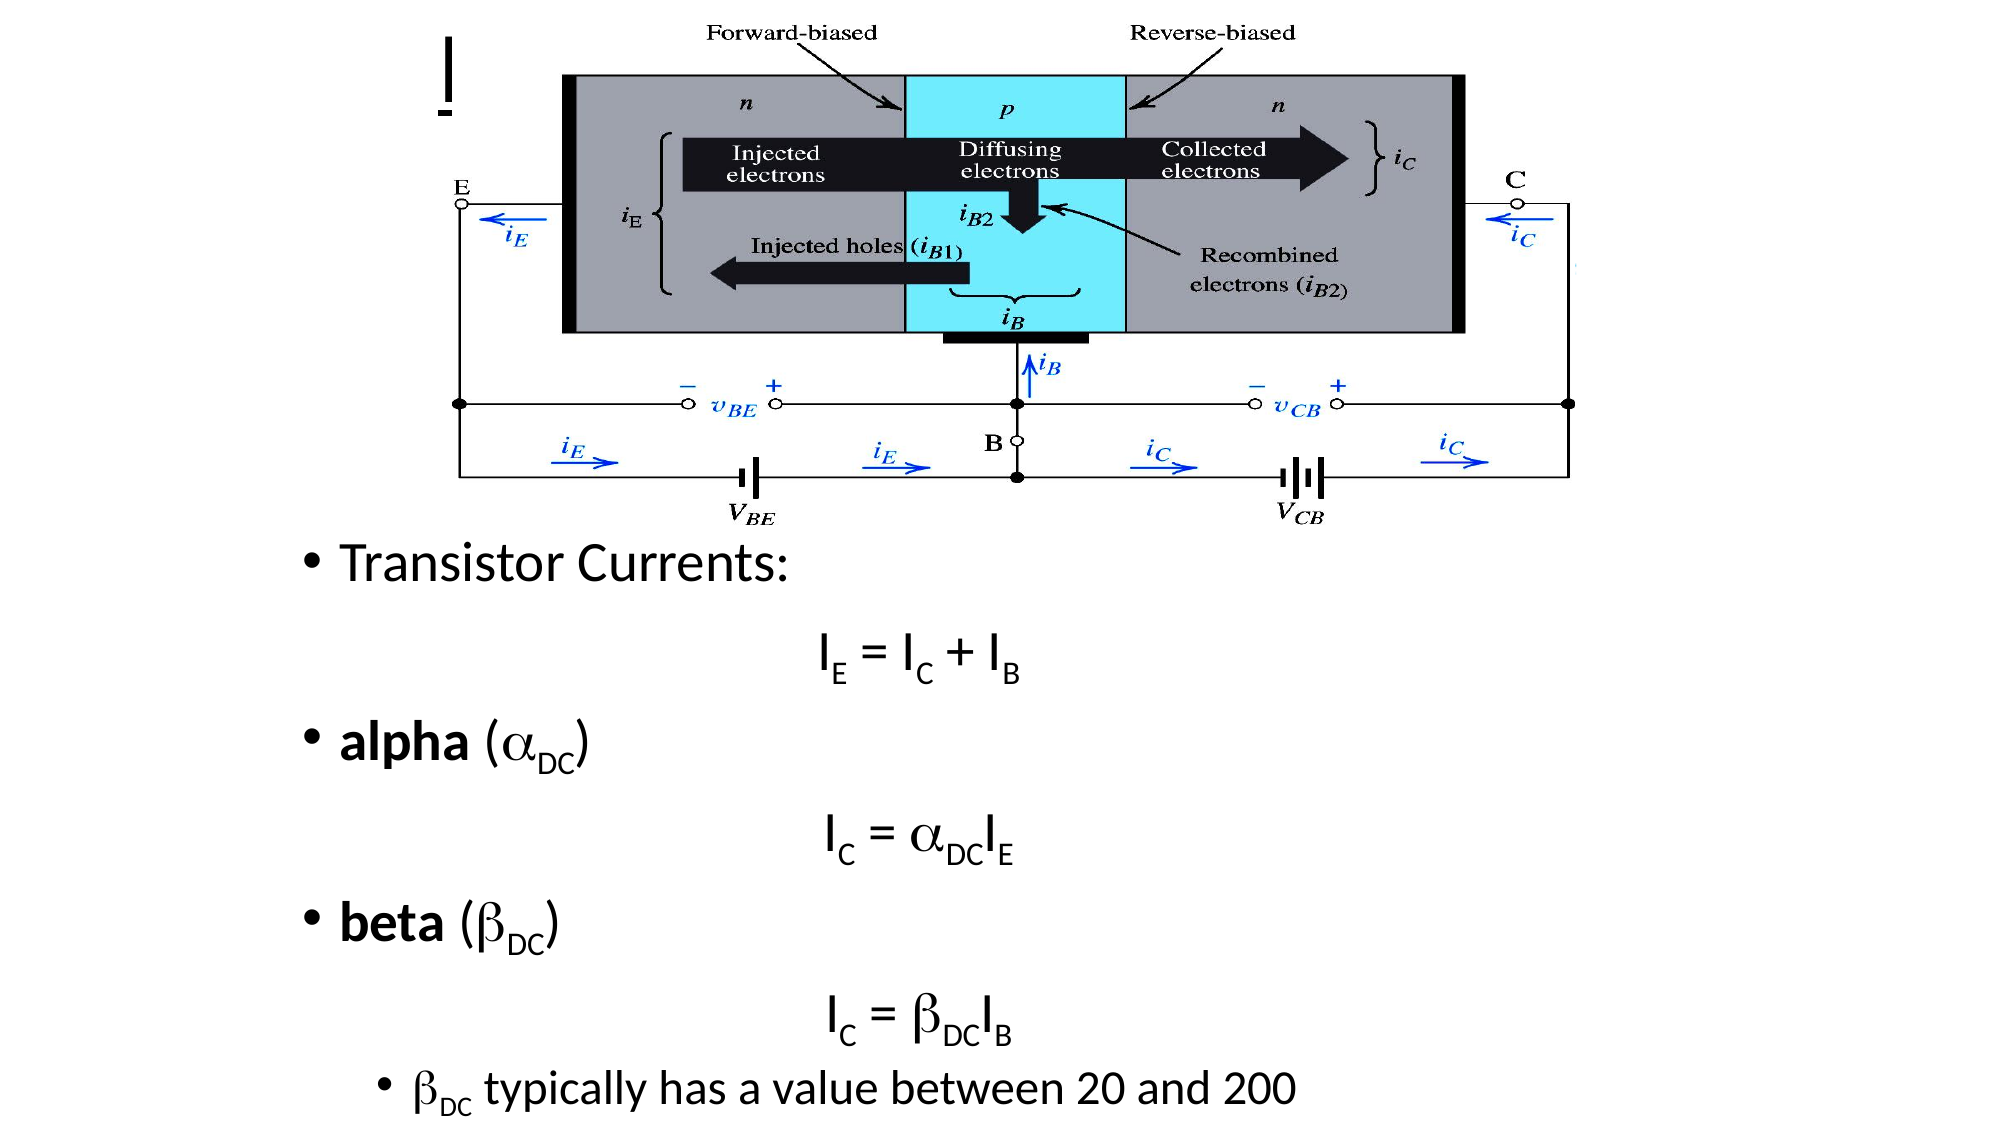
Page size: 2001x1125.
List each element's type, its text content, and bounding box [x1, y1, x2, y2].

picture [452, 24, 1600, 525]
list Transistor Currents: IE = IC + IB alpha (DC) IC = DCIE beta (DC) IC = DCIB DC typically has a value between 20 and 200 [287, 525, 1550, 1125]
title DC Analysis of BJTs [422, 0, 1550, 146]
